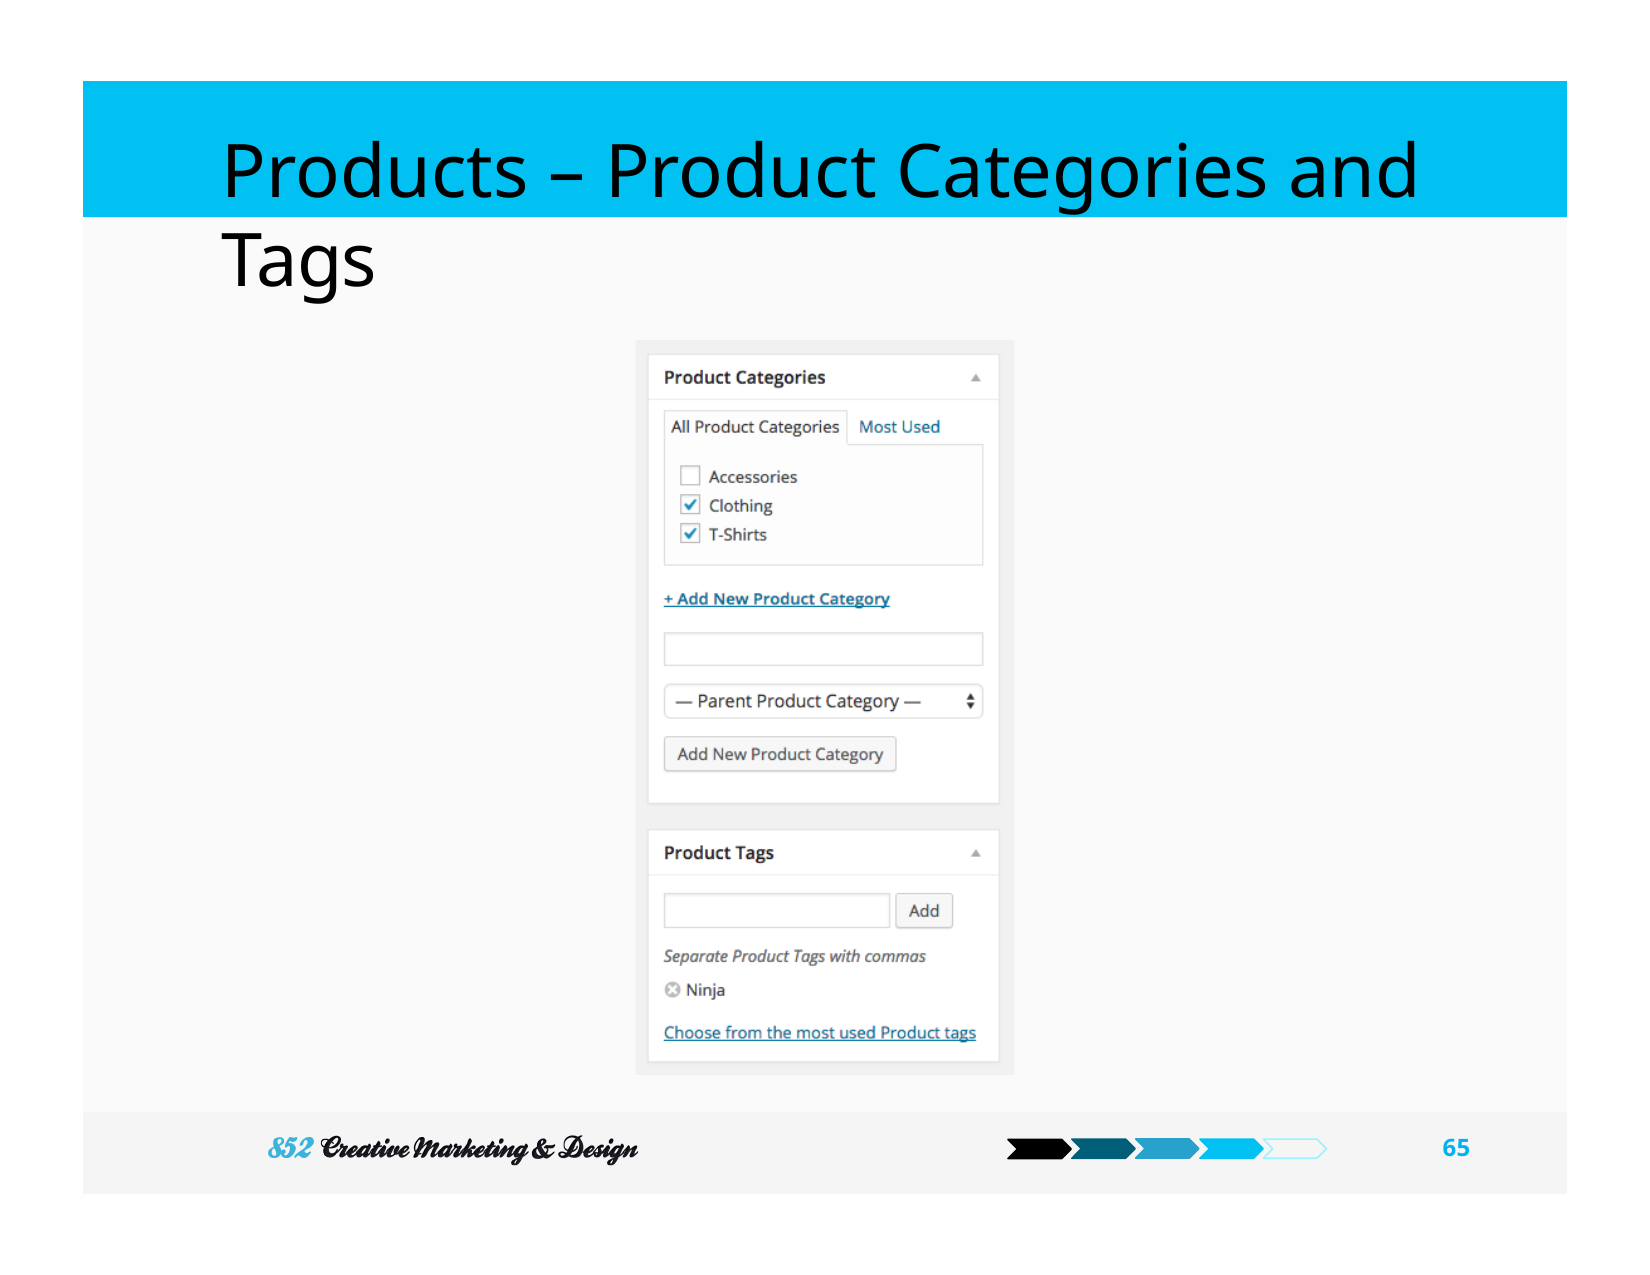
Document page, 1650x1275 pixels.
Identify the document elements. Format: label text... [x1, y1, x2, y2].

text_box [1071, 1139, 1136, 1159]
picture [257, 1124, 645, 1173]
text_box [1263, 1139, 1327, 1159]
text_box [1135, 1138, 1199, 1159]
slide_number 100 [1438, 1129, 1484, 1275]
text_box [1199, 1139, 1264, 1159]
text_box [1007, 1139, 1072, 1159]
title Products – Product Categories and Tags [219, 121, 1430, 337]
text_box [635, 340, 1015, 1076]
